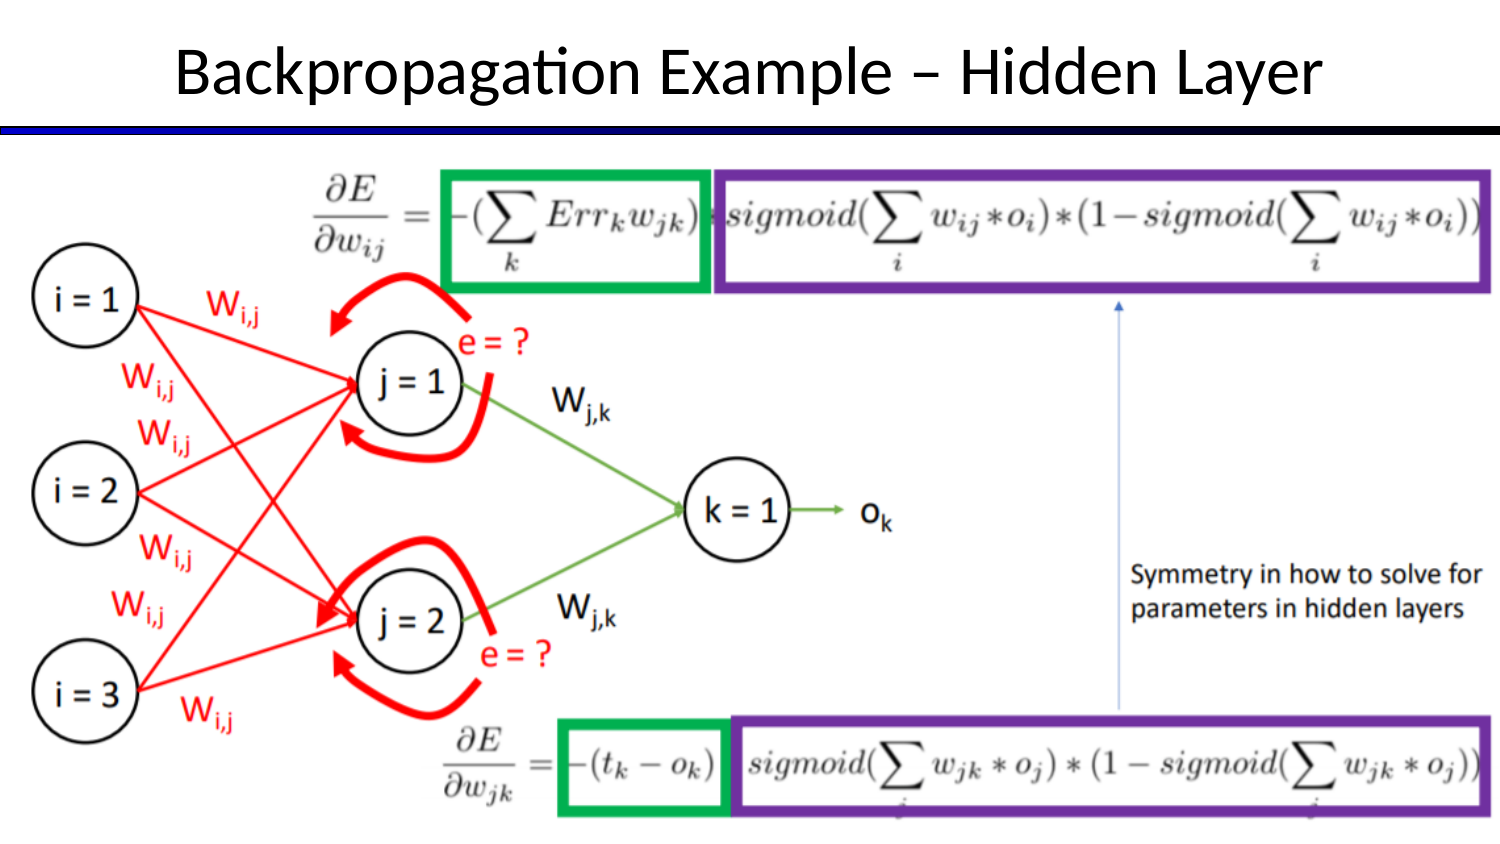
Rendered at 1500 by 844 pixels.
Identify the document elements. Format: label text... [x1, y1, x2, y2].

title Backpropagation Example – Hidden Layer [0, 0, 1500, 138]
picture [0, 159, 1500, 833]
